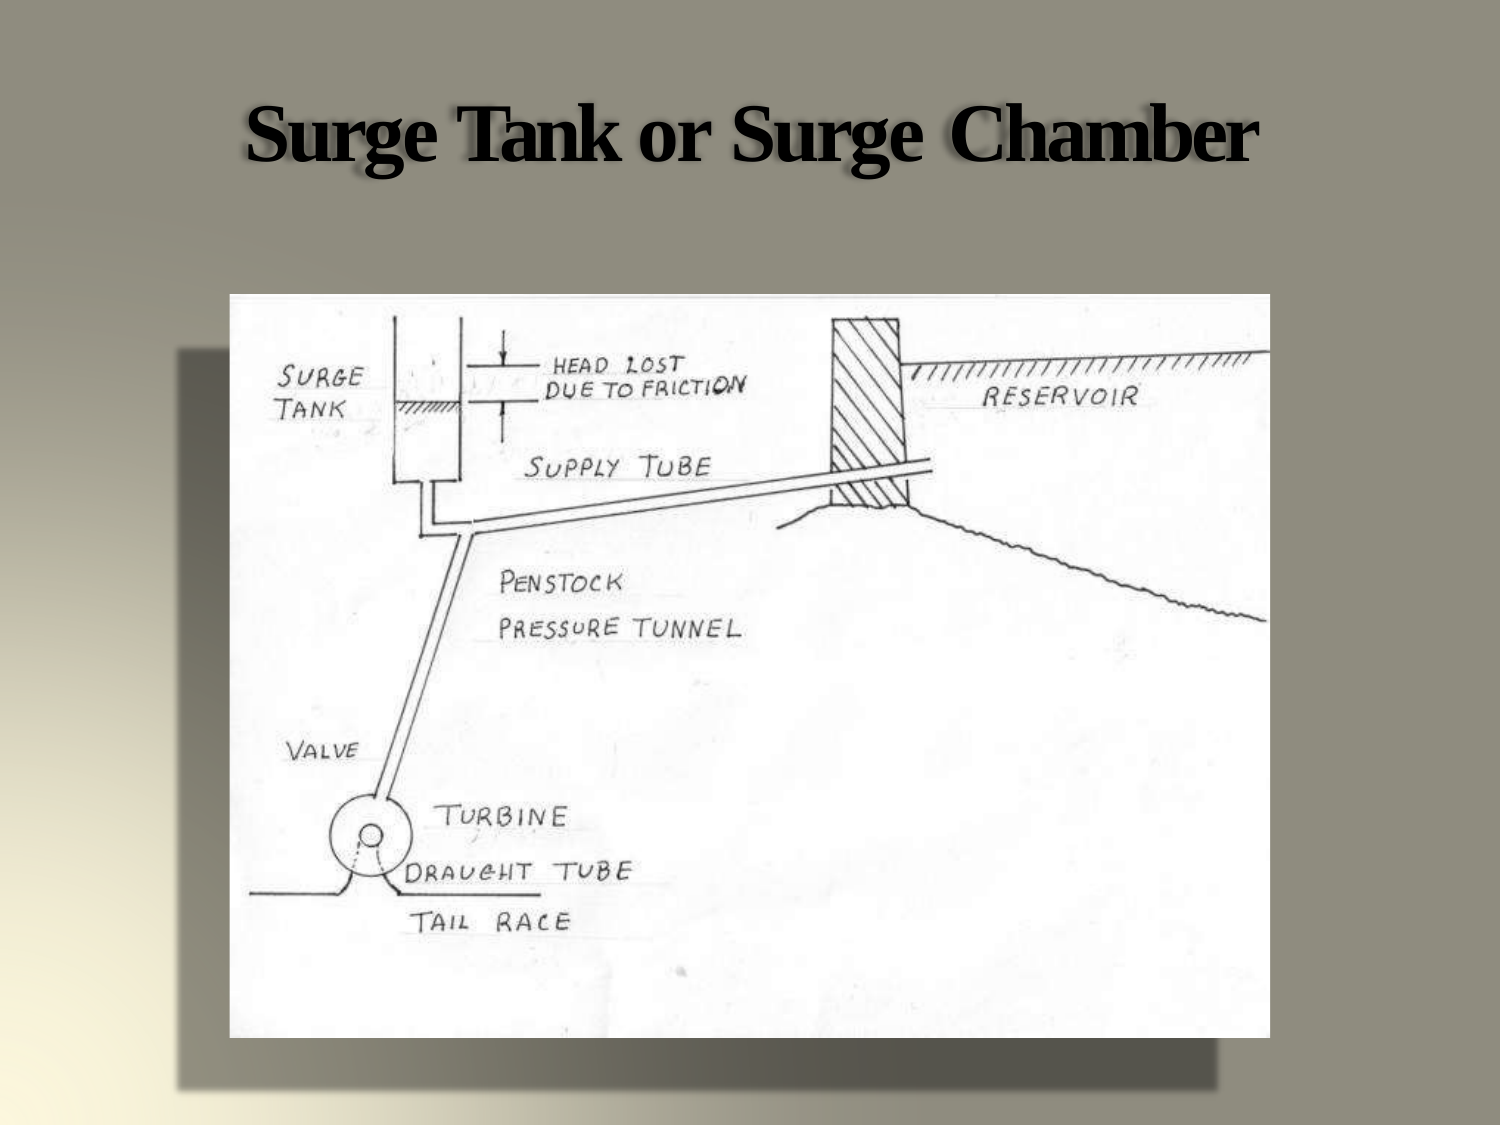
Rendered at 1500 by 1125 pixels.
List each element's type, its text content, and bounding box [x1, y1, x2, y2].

picture [0, 0, 1500, 1125]
text_box [181, 59, 1310, 252]
title Surge Tank or Surge Chamber [242, 76, 1397, 266]
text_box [166, 294, 1271, 1101]
